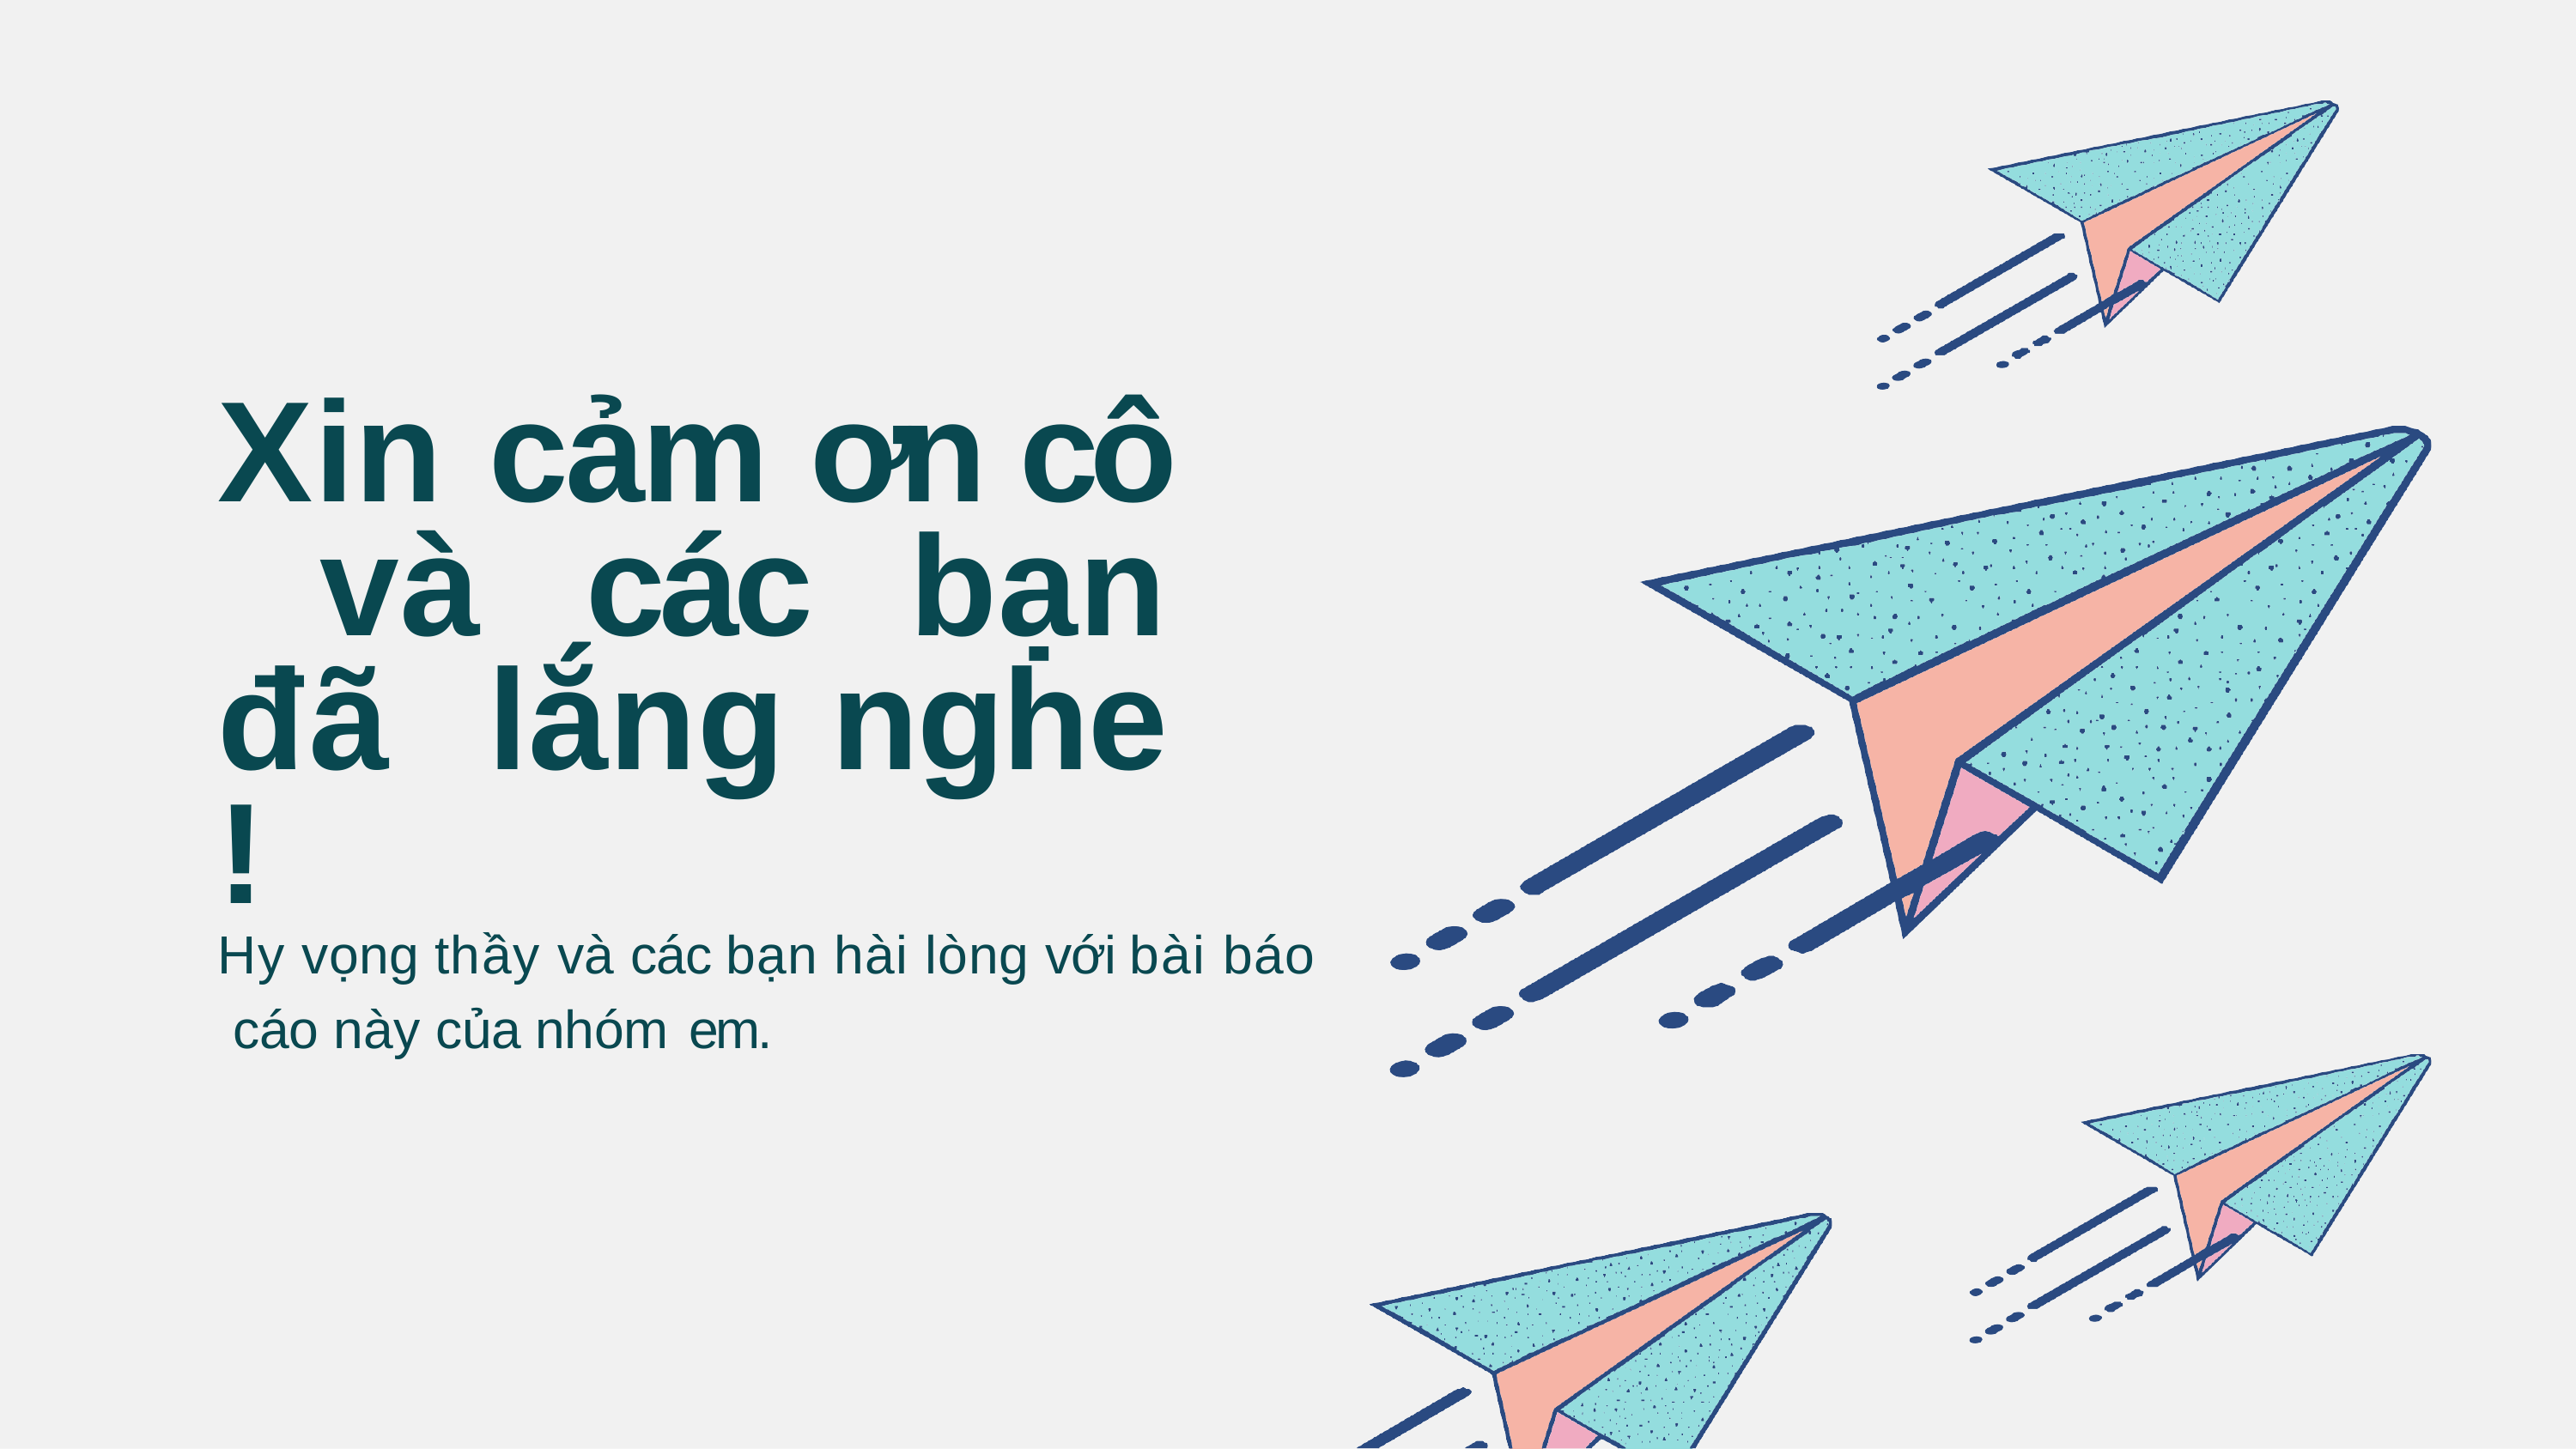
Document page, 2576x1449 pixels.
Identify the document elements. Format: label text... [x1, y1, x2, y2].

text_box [1876, 100, 2340, 391]
text_box [0, 0, 2576, 1449]
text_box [1354, 1213, 1832, 1449]
text_box Xin cảm ơn cô và các bạn đã lắng nghe ! [216, 355, 1170, 908]
text_box Hy vọng thầy và các bạn hài lòng với bài báo cáo này của nhóm em. [216, 908, 1333, 1060]
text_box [1389, 425, 2432, 1343]
